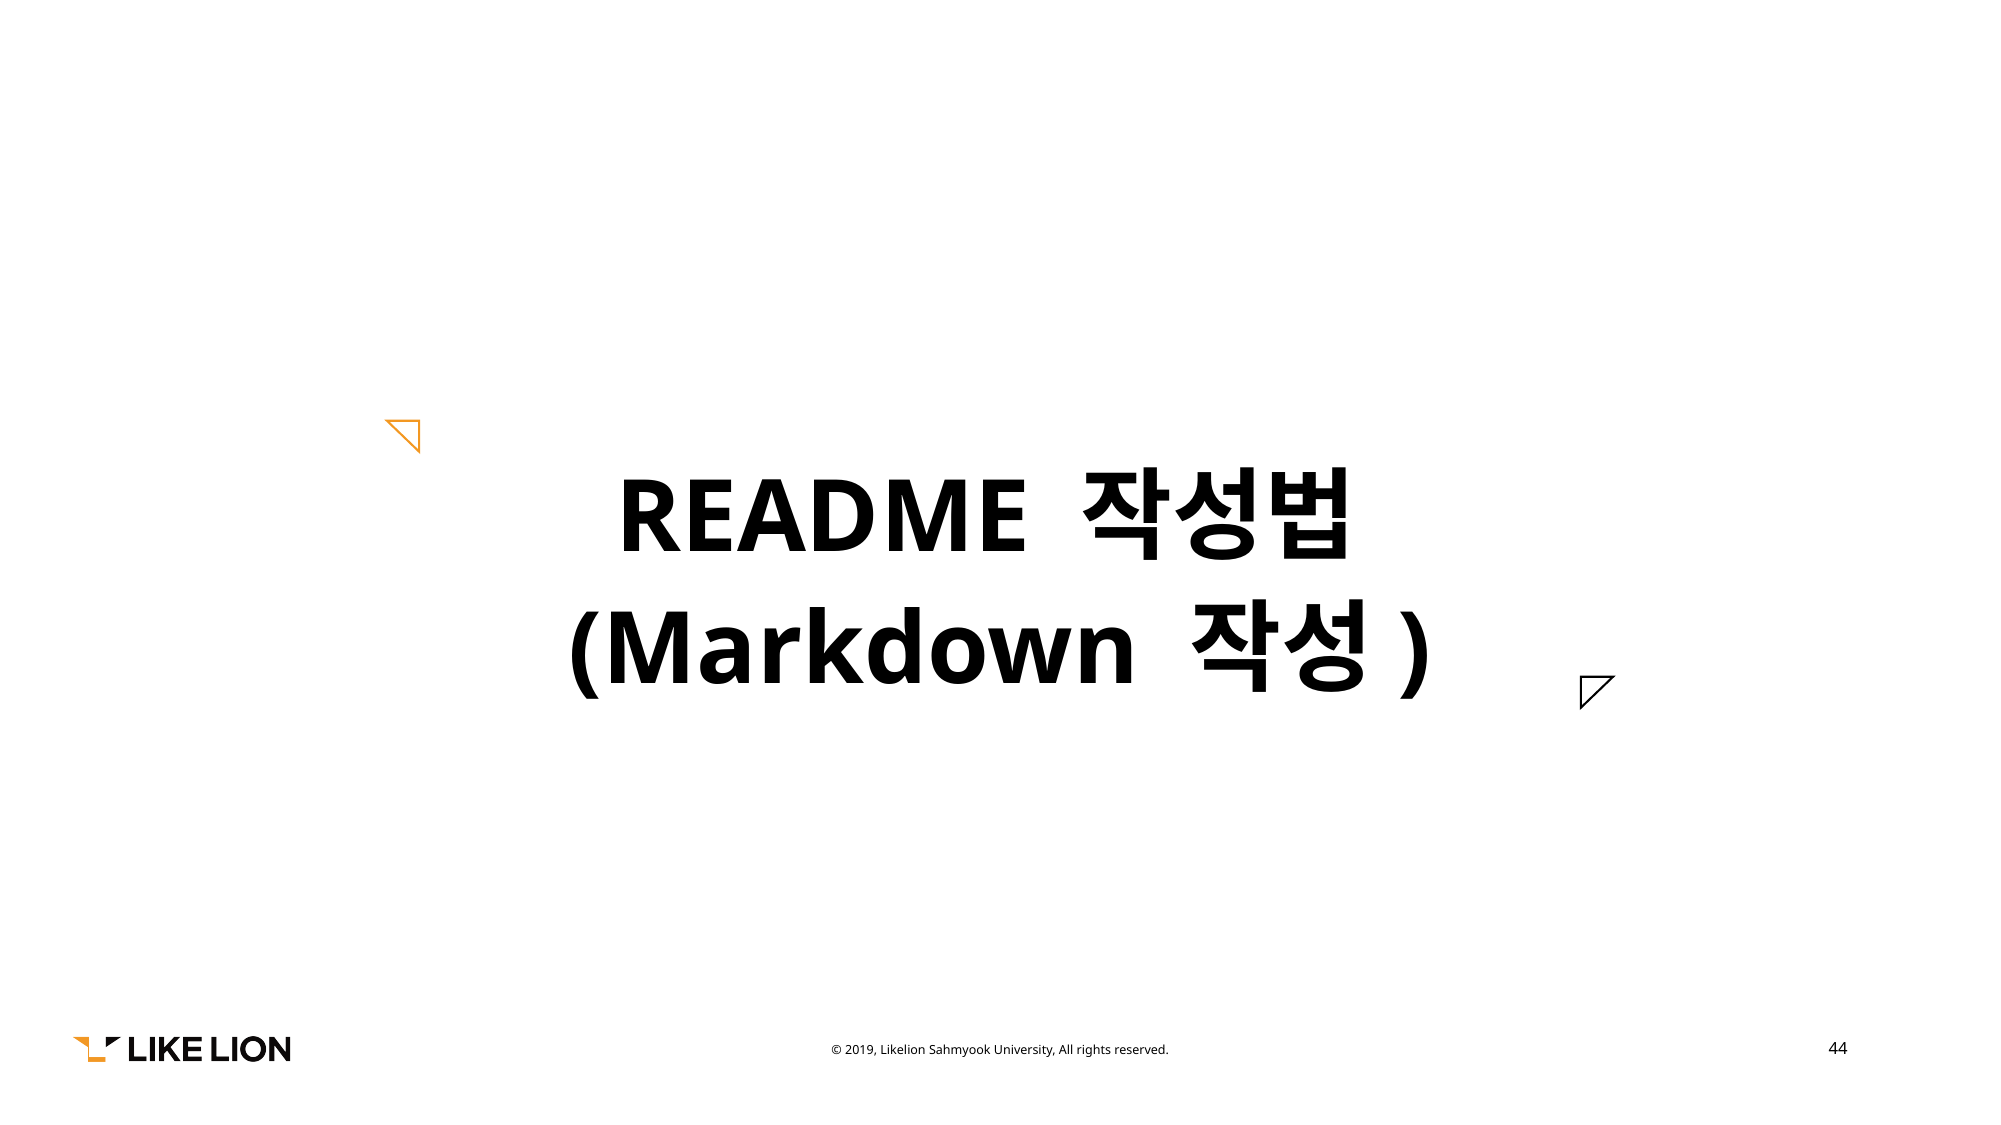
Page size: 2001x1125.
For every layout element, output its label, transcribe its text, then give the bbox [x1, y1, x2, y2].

picture [72, 1036, 291, 1064]
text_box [386, 420, 1613, 708]
slide_number 44 [1412, 1019, 1863, 1080]
